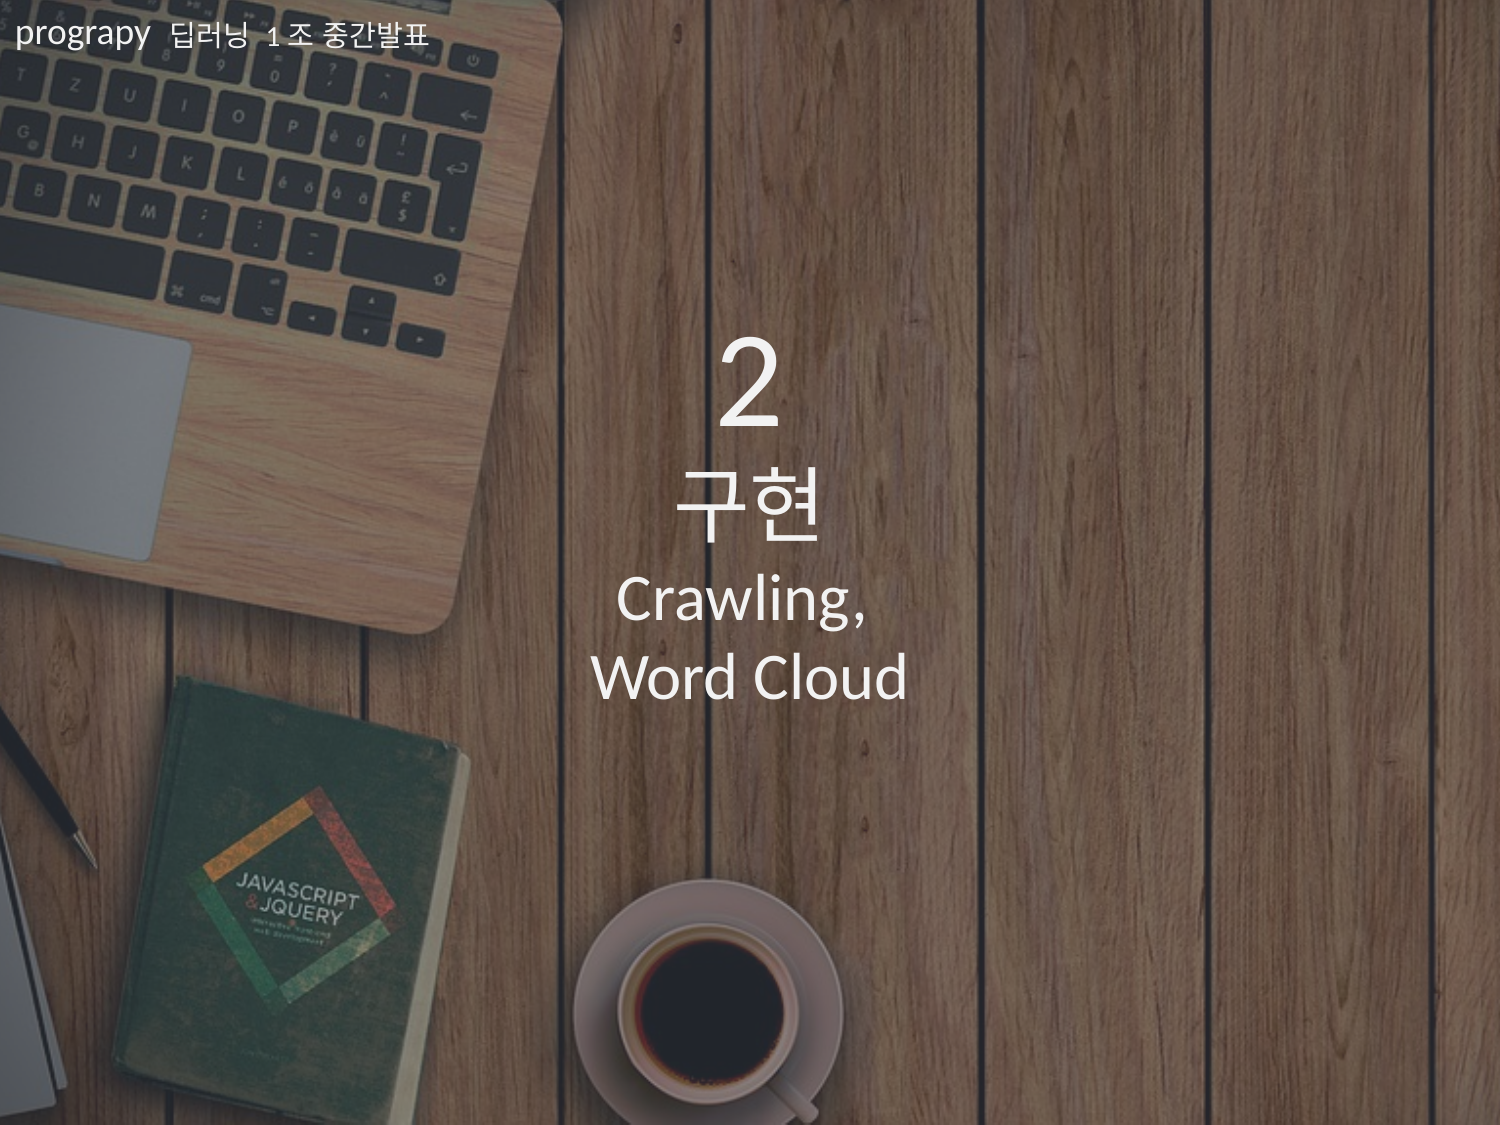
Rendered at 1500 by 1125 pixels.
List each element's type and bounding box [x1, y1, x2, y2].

text_box [0, 0, 452, 61]
picture [0, 0, 1500, 1125]
